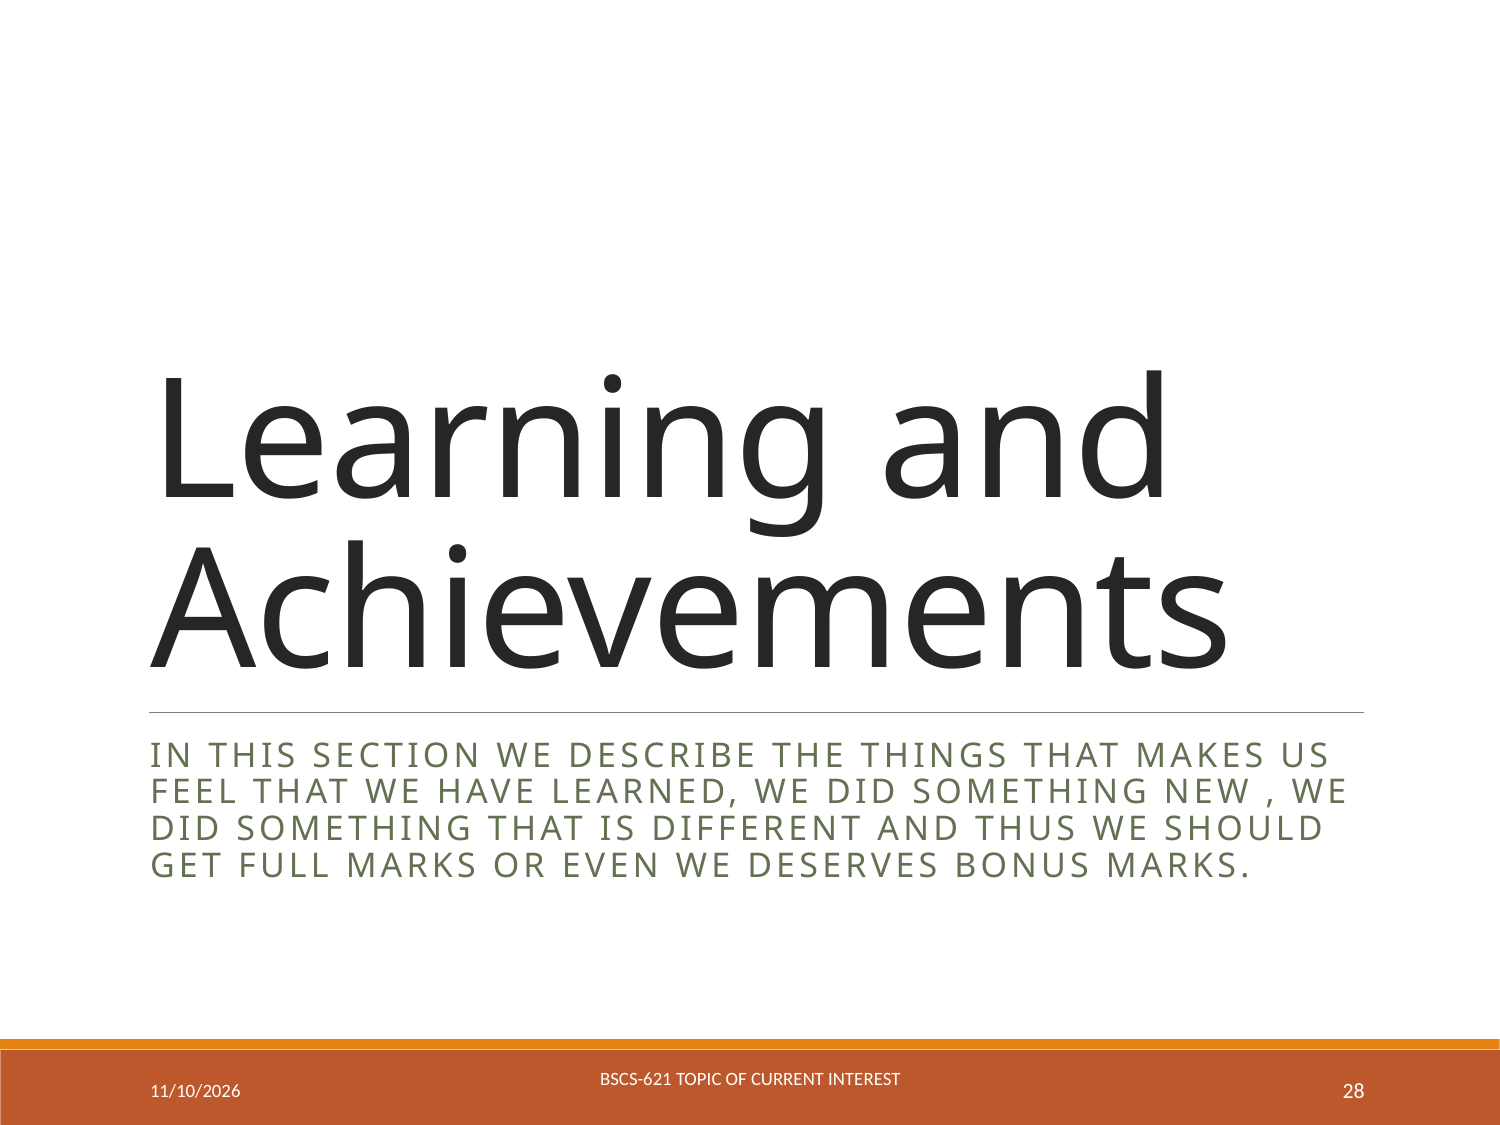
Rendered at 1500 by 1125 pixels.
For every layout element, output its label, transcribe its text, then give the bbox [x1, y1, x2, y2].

slide_number 28 [1218, 1059, 1380, 1120]
footer BSCS-621 Topic of Current Interest [453, 1059, 1047, 1120]
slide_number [135, 1059, 440, 1120]
title Learning and Achievements [135, 124, 1373, 710]
list In this section we describe the things that makes us feel that we have learned, we did something new , we did something that is different and thus we should get full marks or even we deserves Bonus marks. [135, 730, 1373, 918]
